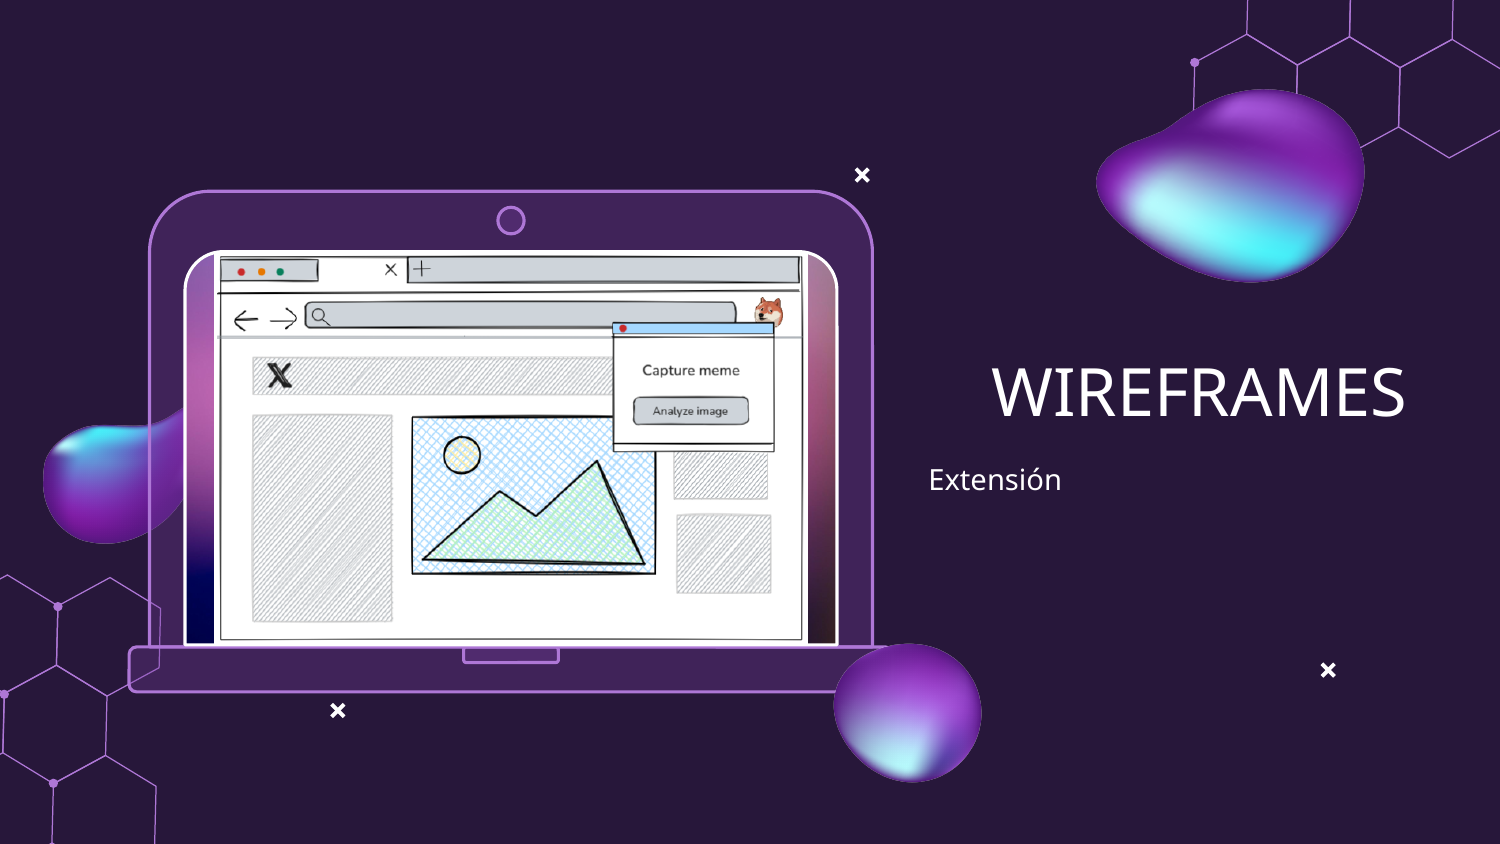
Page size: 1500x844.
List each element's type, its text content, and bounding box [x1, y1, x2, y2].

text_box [331, 703, 345, 717]
title WIREFRAMES [898, 268, 1423, 445]
picture [184, 251, 1009, 811]
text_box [1321, 663, 1335, 677]
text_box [128, 190, 894, 693]
subtitle Extensión [913, 446, 1432, 624]
picture [22, 406, 128, 567]
picture [1069, 13, 1403, 338]
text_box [855, 168, 869, 182]
